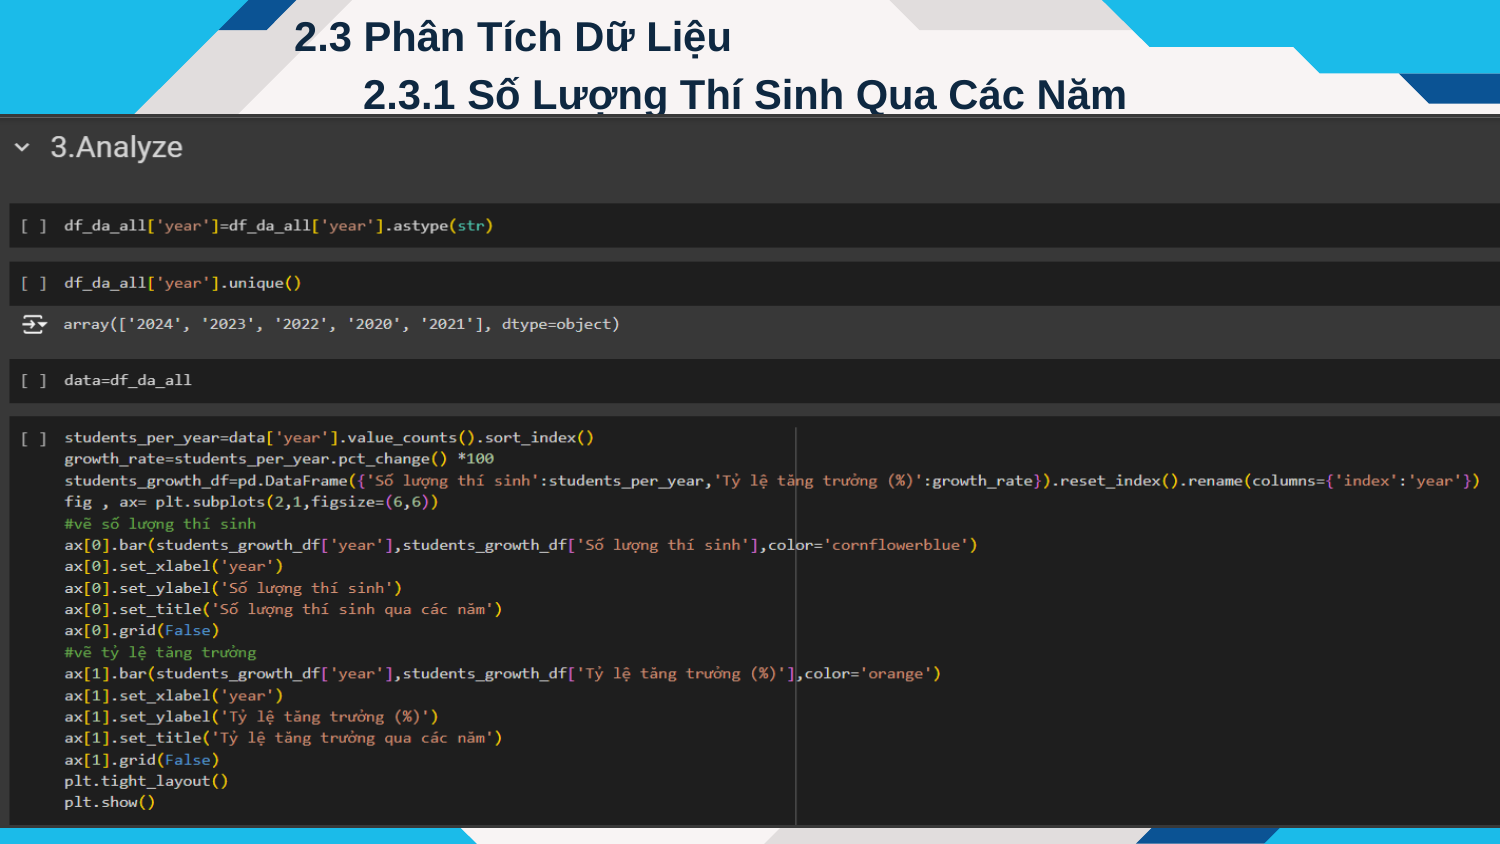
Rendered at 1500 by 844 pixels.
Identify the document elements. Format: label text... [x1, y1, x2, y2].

picture [0, 114, 1500, 828]
subtitle 2.3 Phân Tích Dữ Liệu 2.3.1 Số Lượng Thí Sinh Qua Các Năm [204, 0, 1239, 113]
